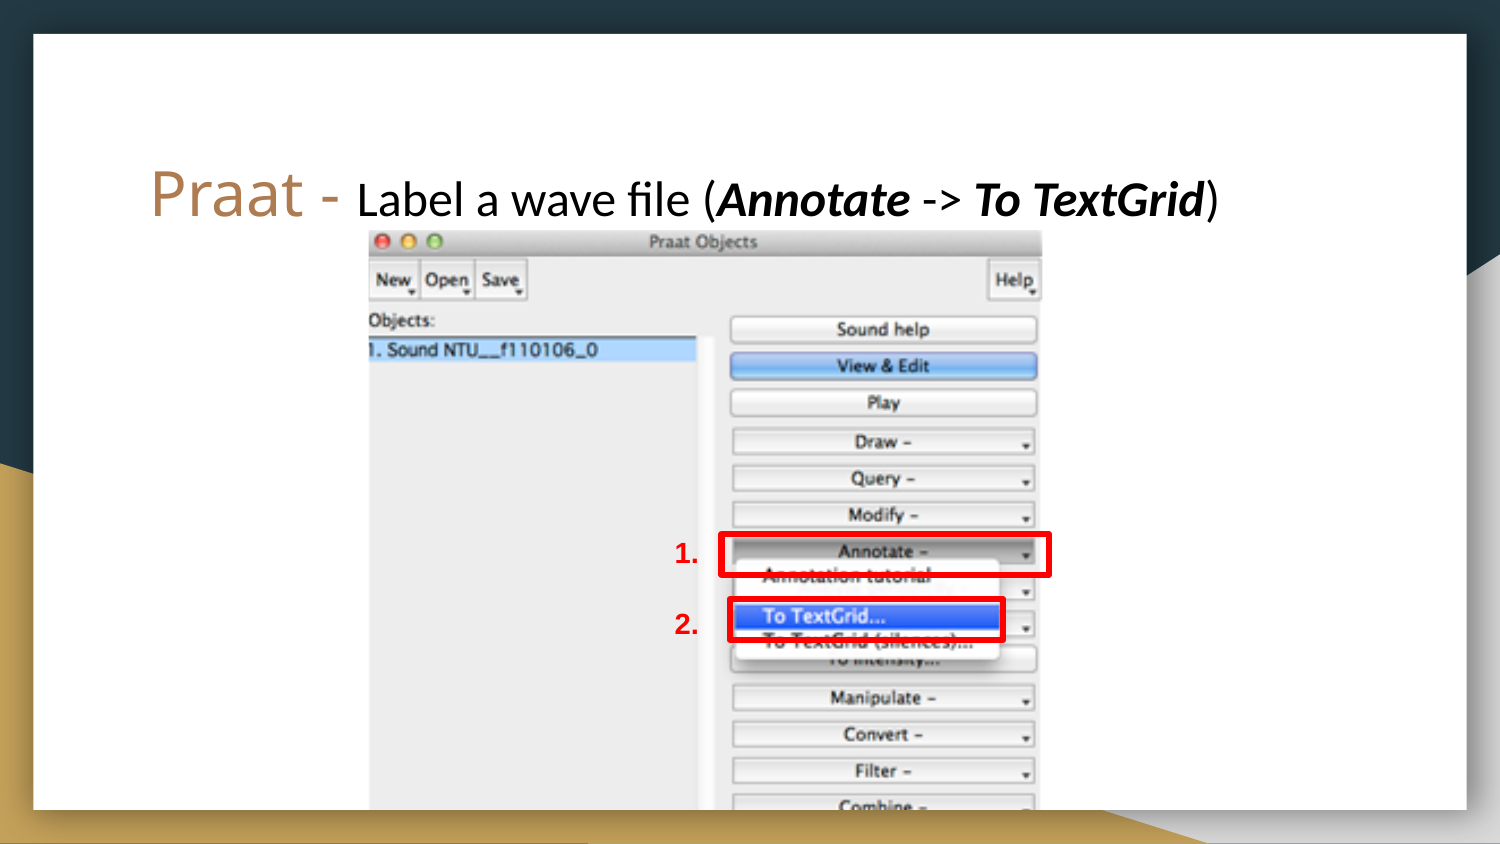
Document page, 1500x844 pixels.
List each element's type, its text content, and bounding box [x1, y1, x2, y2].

text_box 2. [1047, 590, 1500, 700]
title Praat - Label a wave file (Annotate -> To TextGrid) [134, 138, 1366, 296]
picture [368, 230, 1043, 810]
text_box 1. [1047, 519, 1500, 590]
